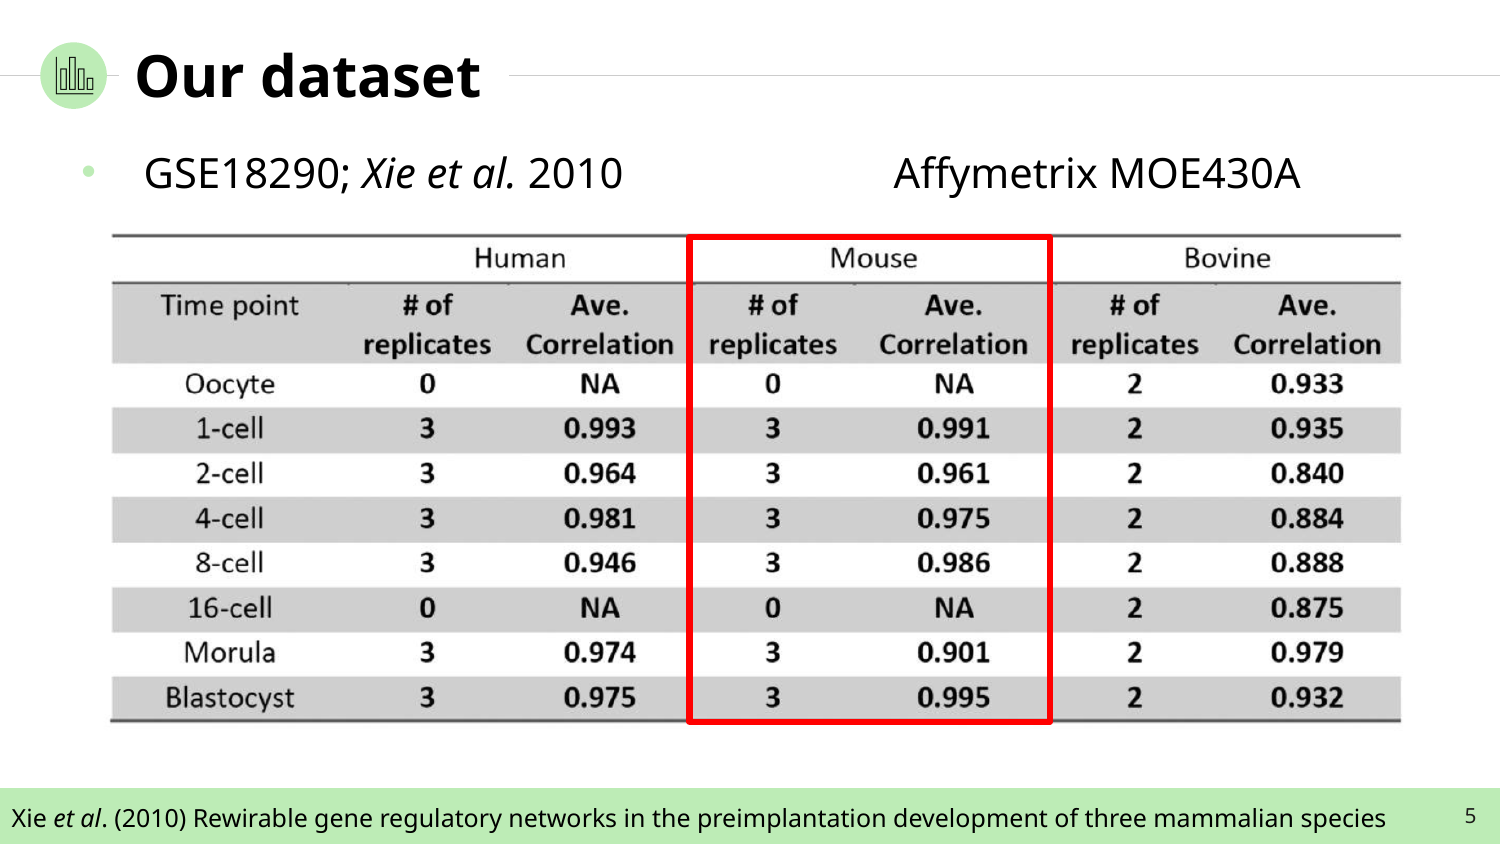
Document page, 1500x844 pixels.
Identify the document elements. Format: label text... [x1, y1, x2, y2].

picture [48, 49, 101, 102]
text_box Xie et al. (2010) Rewirable gene regulatory networks in the preimplantation development of three mammalian species [0, 794, 1404, 840]
picture [93, 219, 1410, 733]
slide_number 5 [1401, 787, 1492, 844]
title Our dataset [119, 43, 509, 106]
list GSE18290; Xie et al. 2010 Affymetrix MOE430A [53, 106, 1450, 741]
